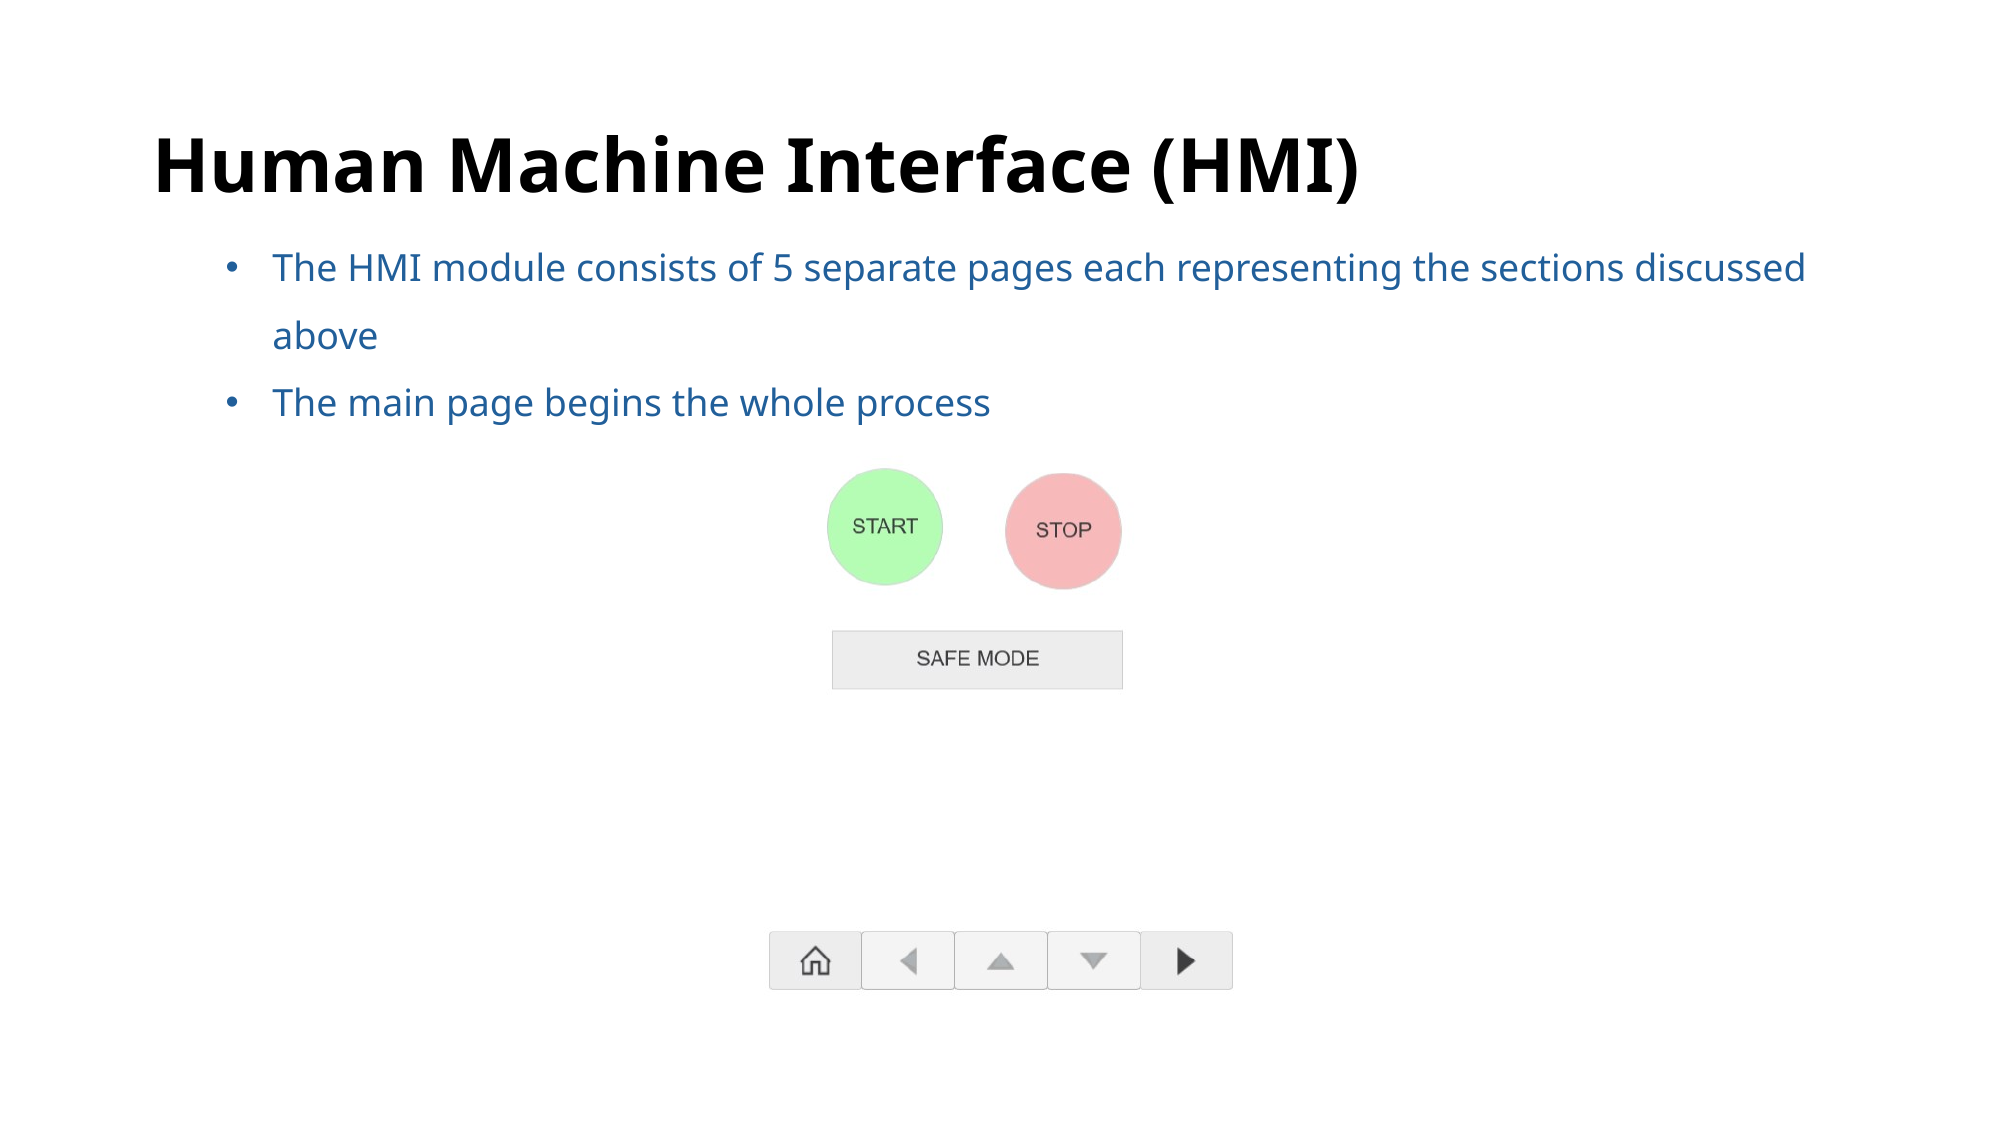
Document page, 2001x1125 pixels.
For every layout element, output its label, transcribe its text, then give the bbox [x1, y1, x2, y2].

picture [408, 177, 1591, 1066]
text_box The HMI module consists of 5 separate pages each representing the sections discussed above The main page begins the whole process [1591, 214, 1863, 432]
text_box The HMI module consists of 5 separate pages each representing the sections discussed above The main page begins the whole process [210, 214, 408, 432]
title Human Machine Interface (HMI) [137, 59, 1863, 278]
